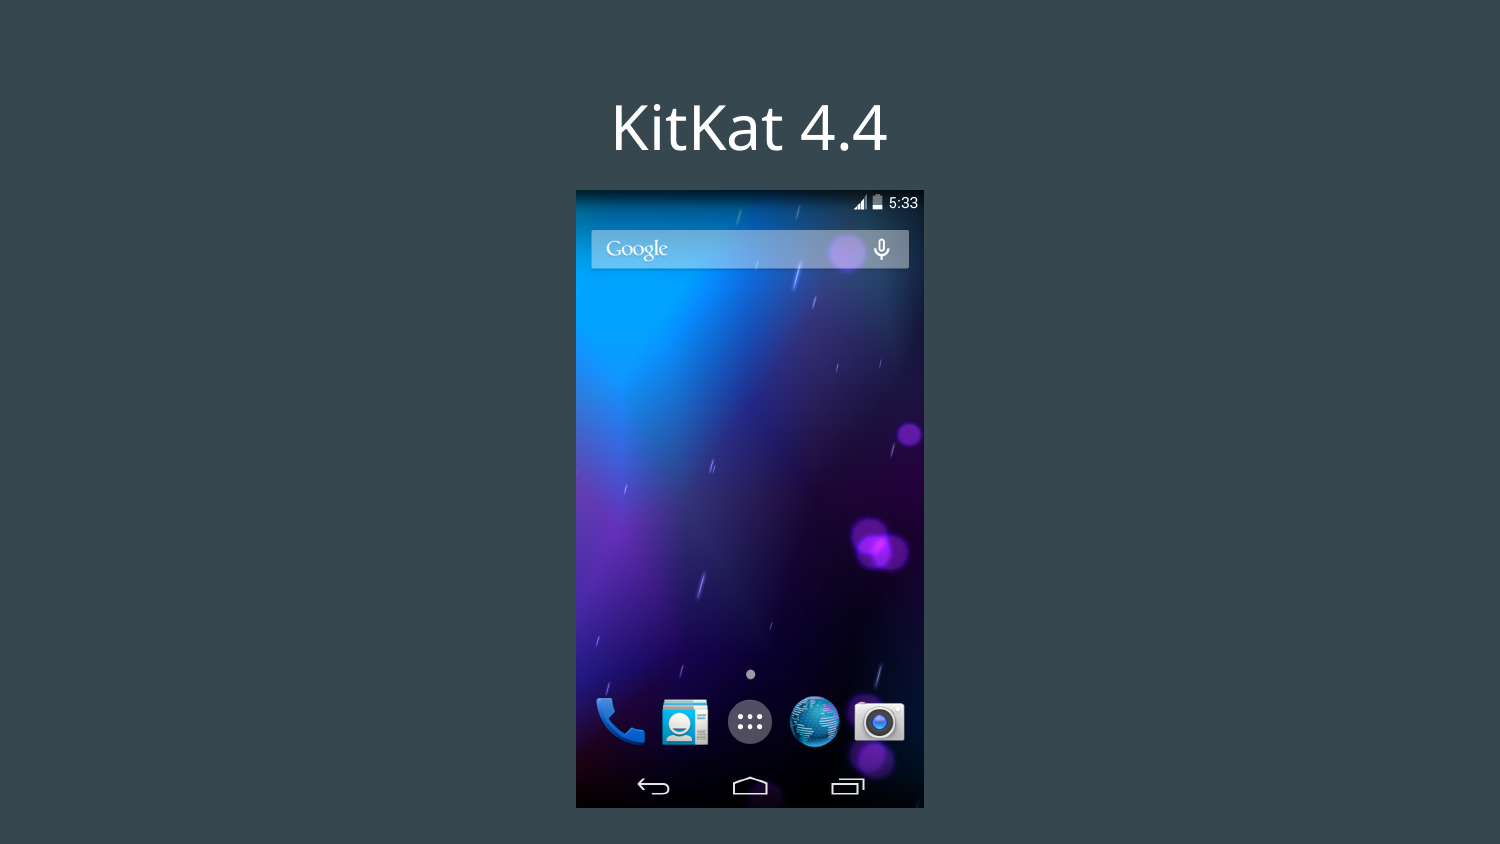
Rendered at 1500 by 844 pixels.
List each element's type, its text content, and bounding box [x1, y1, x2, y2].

title KitKat 4.4 [51, 72, 1449, 167]
picture [576, 190, 924, 808]
